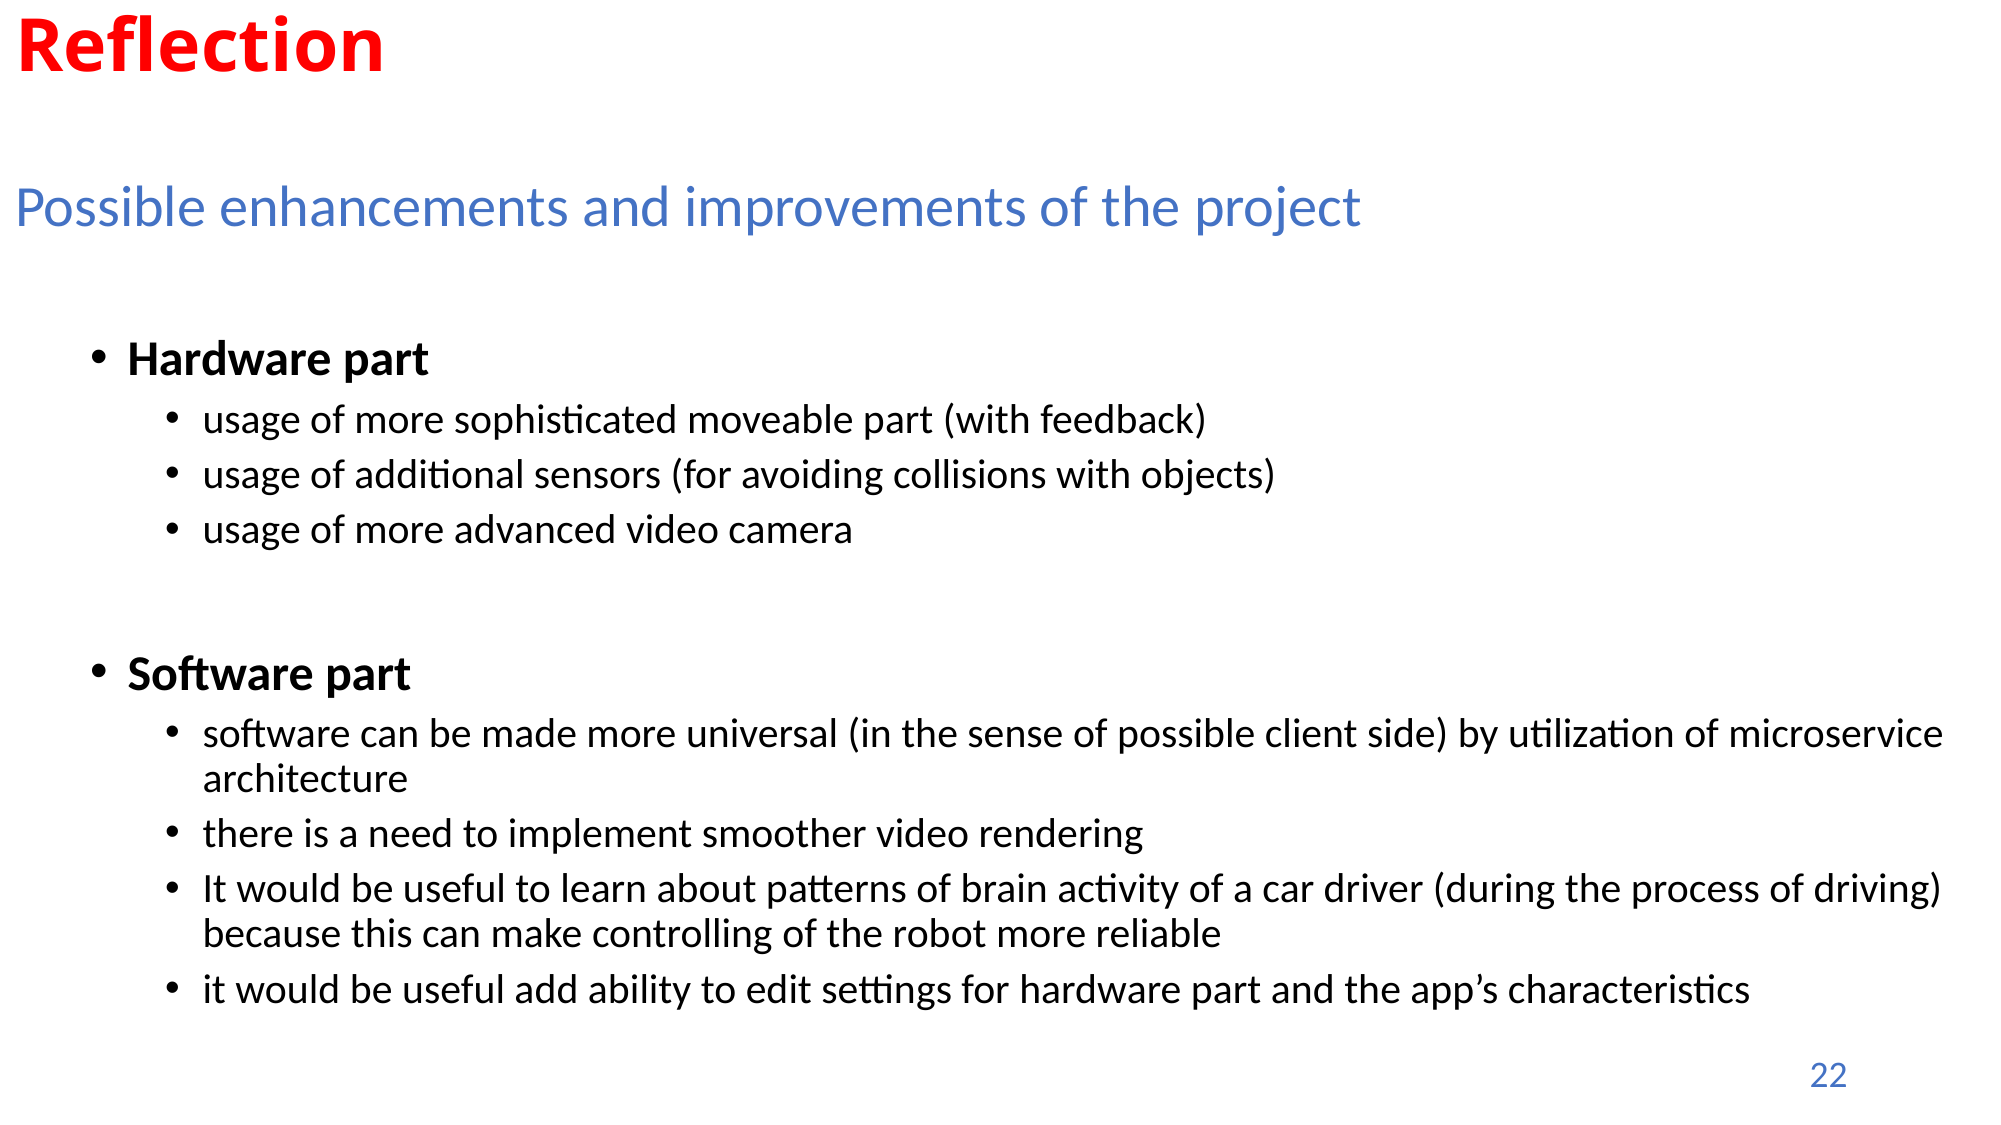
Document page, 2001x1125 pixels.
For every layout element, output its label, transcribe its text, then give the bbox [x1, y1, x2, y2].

list Possible enhancements and improvements of the project Hardware part usage of more sophisticated moveable part (with feedback) usage of additional sensors (for avoiding collisions with objects) usage of more advanced video camera Software part software can be made more universal (in the sense of possible client side) by utilization of microservice architecture there is a need to implement smoother video rendering It would be useful to learn about patterns of brain activity of a car driver (during the process of driving) because this can make controlling of the robot more reliable it would be useful add ability to edit settings for hardware part and the app’s characteristics [0, 168, 2000, 1115]
title Reflection [0, 0, 1725, 95]
slide_number 22 [1412, 1042, 1863, 1103]
